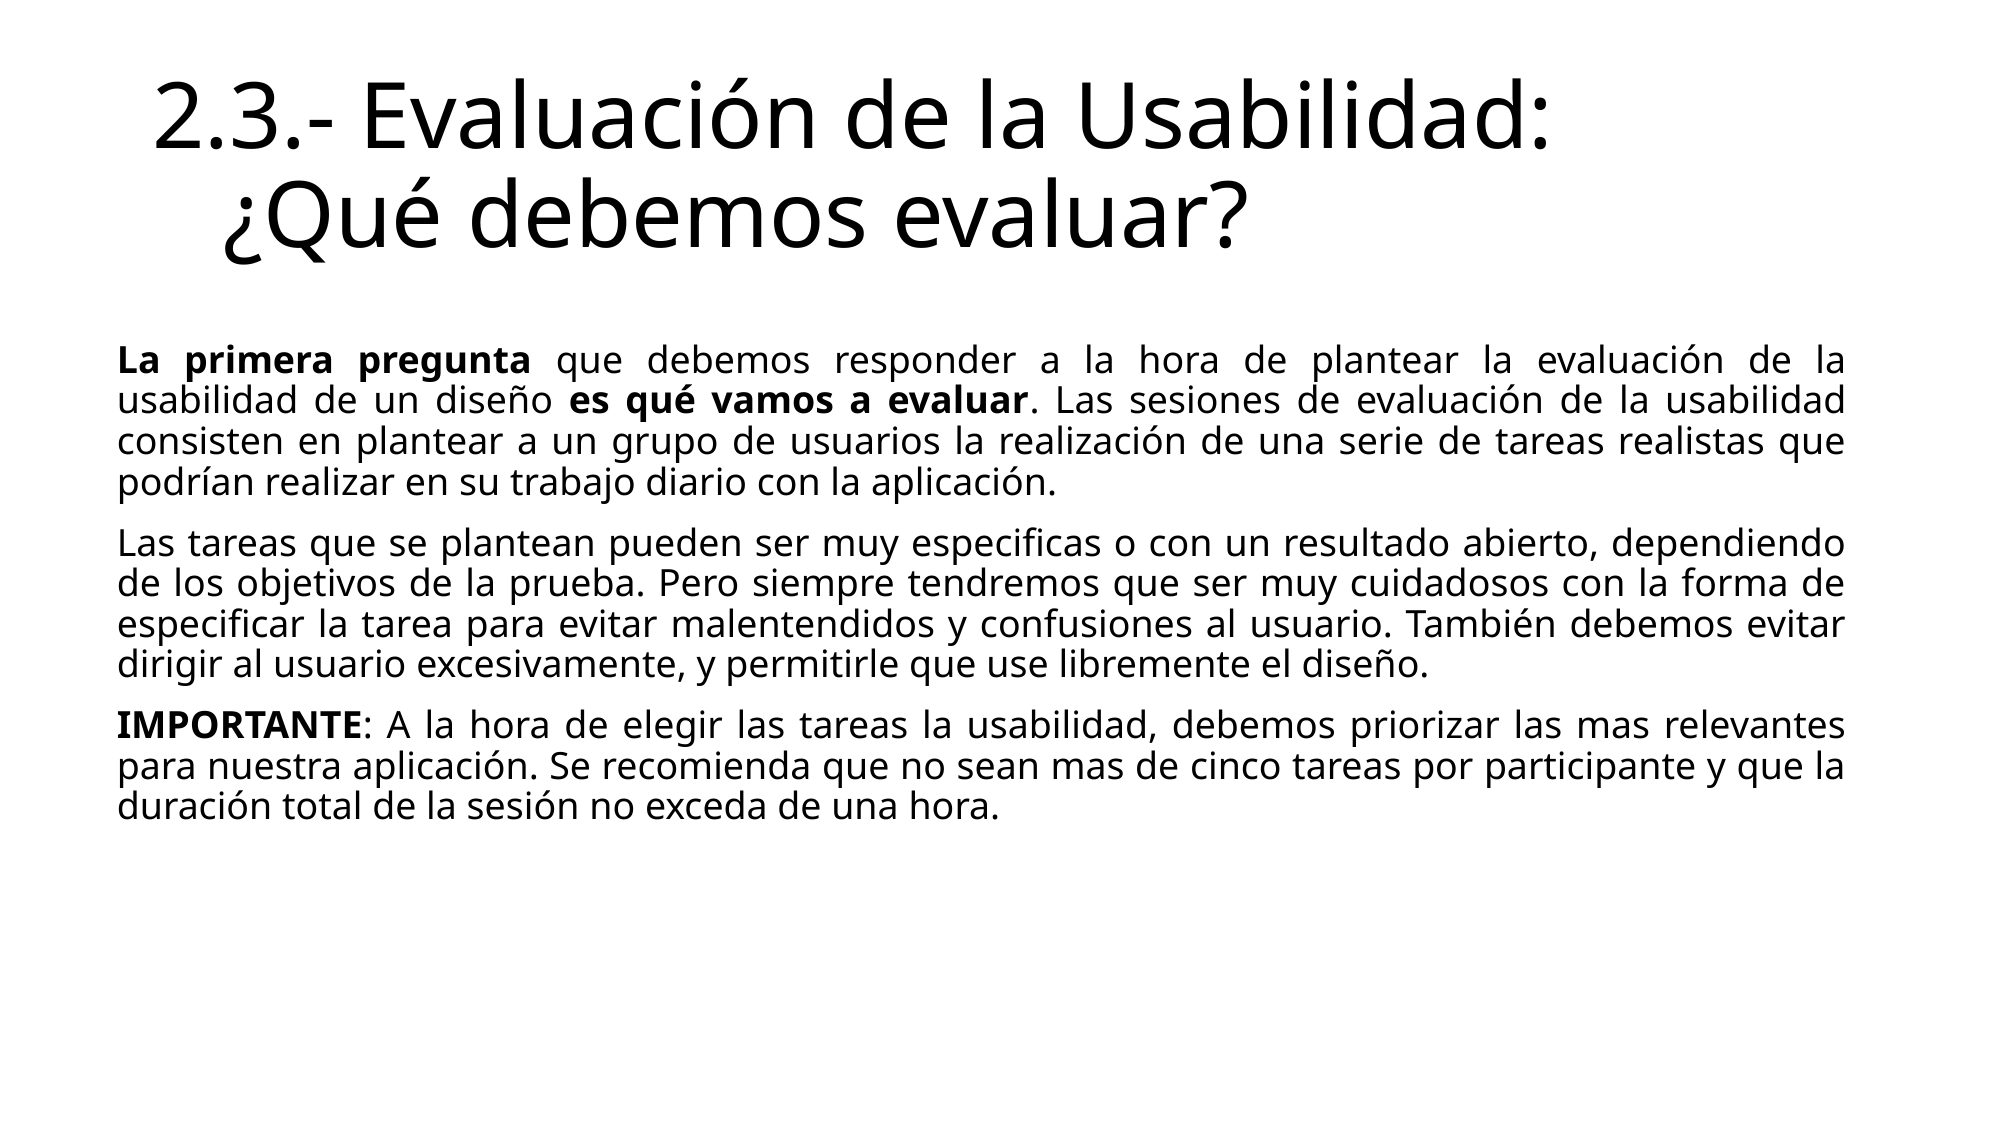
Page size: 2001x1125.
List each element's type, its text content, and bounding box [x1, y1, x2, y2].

list La primera pregunta que debemos responder a la hora de plantear la evaluación de la usabilidad de un diseño es qué vamos a evaluar. Las sesiones de evaluación de la usabilidad consisten en plantear a un grupo de usuarios la realización de una serie de tareas realistas que podrían realizar en su trabajo diario con la aplicación. Las tareas que se plantean pueden ser muy especificas o con un resultado abierto, dependiendo de los objetivos de la prueba. Pero siempre tendremos que ser muy cuidadosos con la forma de especificar la tarea para evitar malentendidos y confusiones al usuario. También debemos evitar dirigir al usuario excesivamente, y permitirle que use libremente el diseño. IMPORTANTE: A la hora de elegir las tareas la usabilidad, debemos priorizar las mas relevantes para nuestra aplicación. Se recomienda que no sean mas de cinco tareas por participante y que la duración total de la sesión no exceda de una hora. [101, 333, 1863, 882]
title 2.3.- Evaluación de la Usabilidad: ¿Qué debemos evaluar? [137, 59, 1863, 278]
